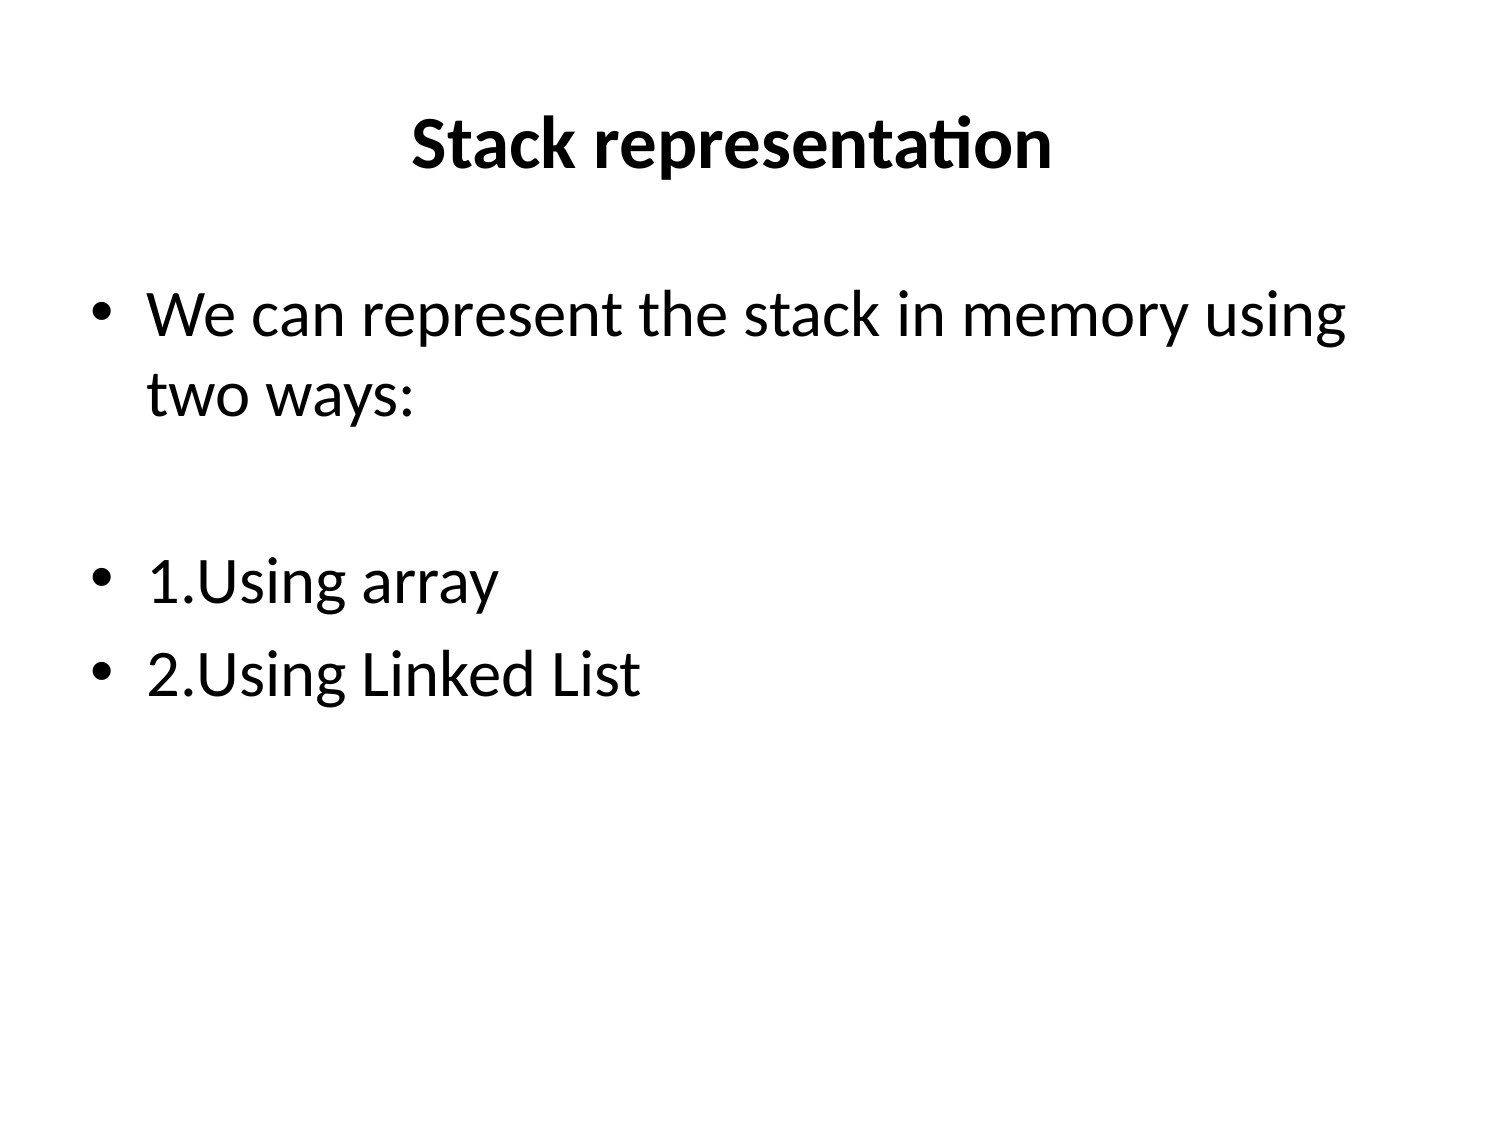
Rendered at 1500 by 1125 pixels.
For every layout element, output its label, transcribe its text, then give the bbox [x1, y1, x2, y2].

title Stack representation [75, 45, 1425, 233]
list We can represent the stack in memory using two ways: 1.Using array 2.Using Linked List [75, 262, 1425, 1005]
